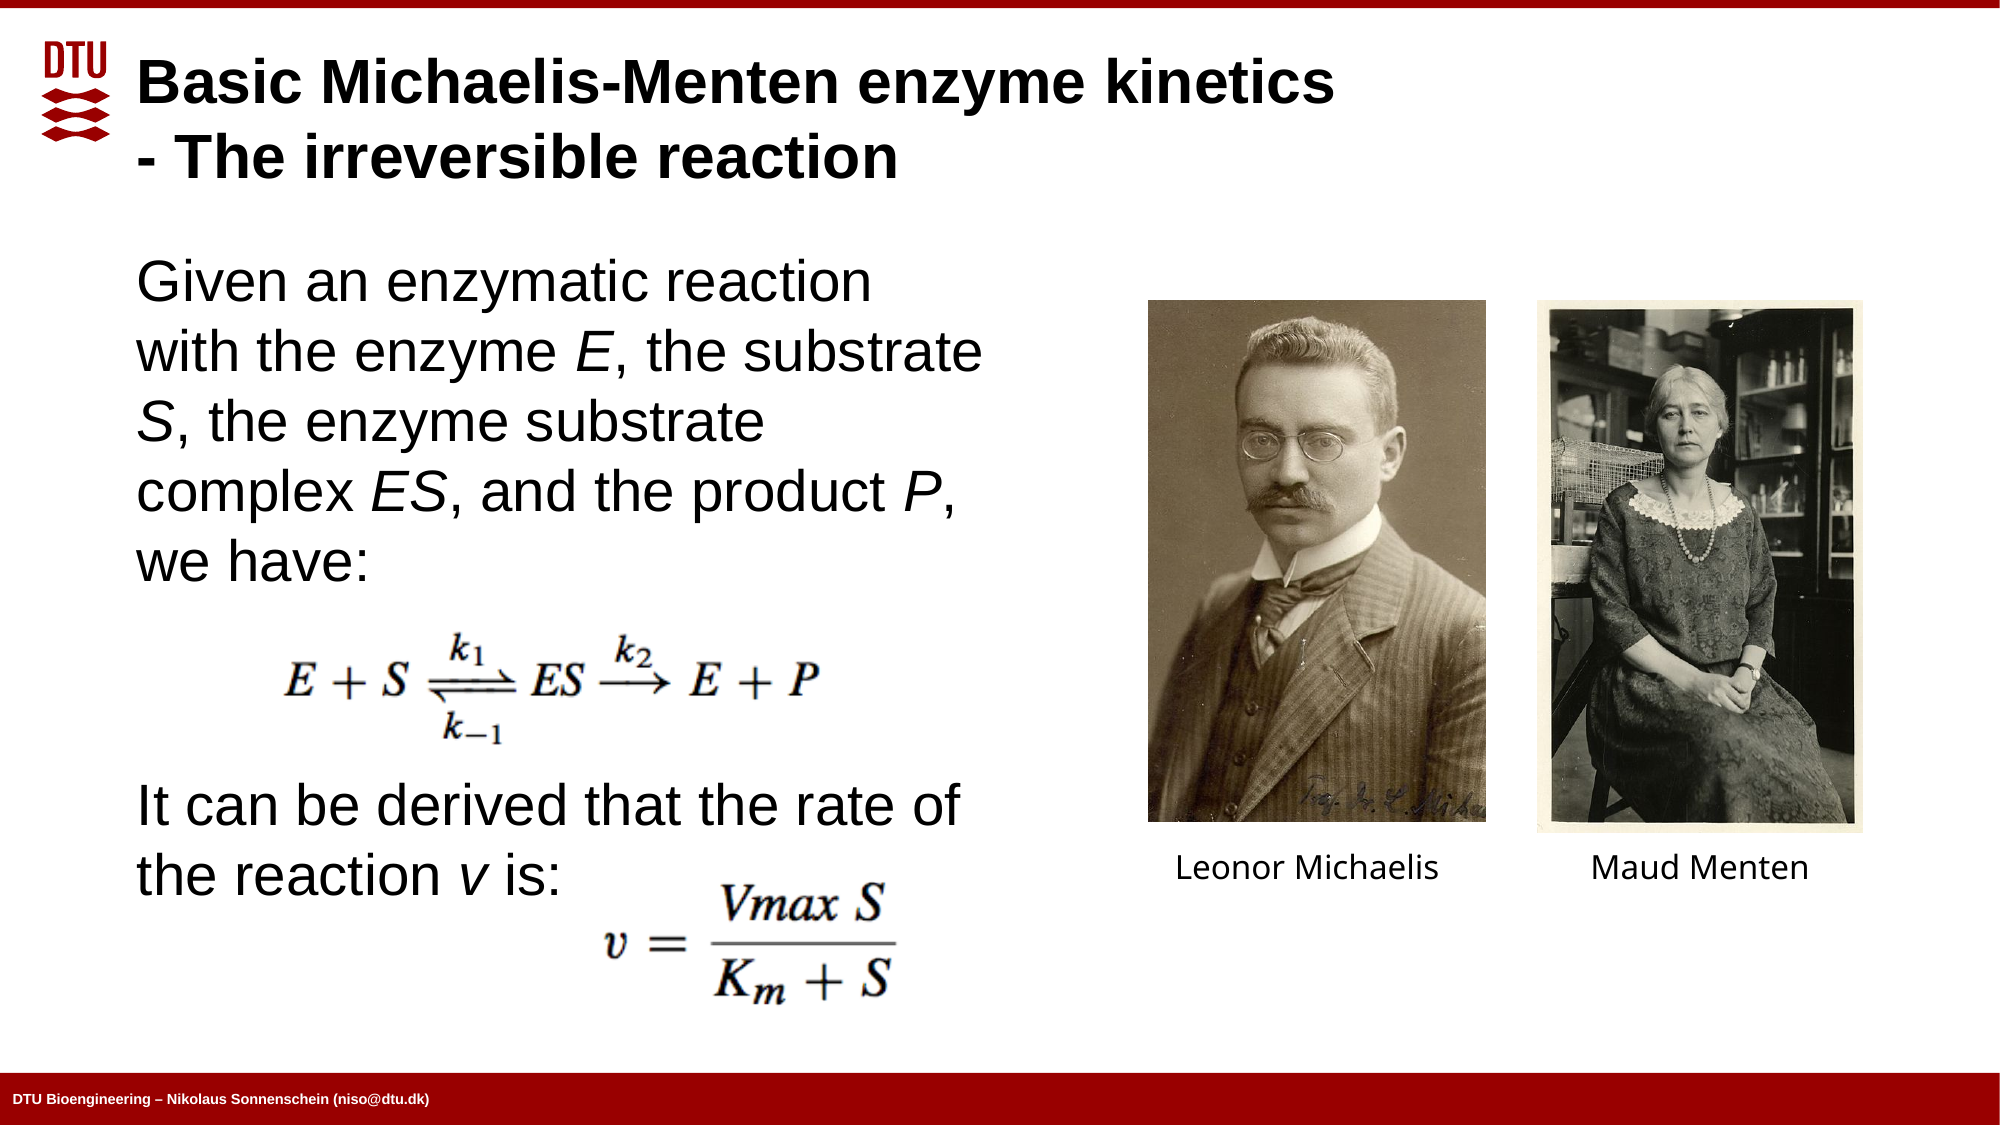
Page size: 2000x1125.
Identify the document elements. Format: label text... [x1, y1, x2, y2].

list Given an enzymatic reaction with the enzyme E, the substrate S, the enzyme substrate complex ES, and the product P, we have: It can be derived that the rate of the reaction v is: [136, 243, 988, 993]
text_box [1537, 300, 1864, 896]
picture [251, 597, 867, 767]
title Basic Michaelis-Menten enzyme kinetics - The irreversible reaction [136, 41, 1665, 201]
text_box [1148, 300, 1486, 896]
picture [525, 837, 934, 1026]
